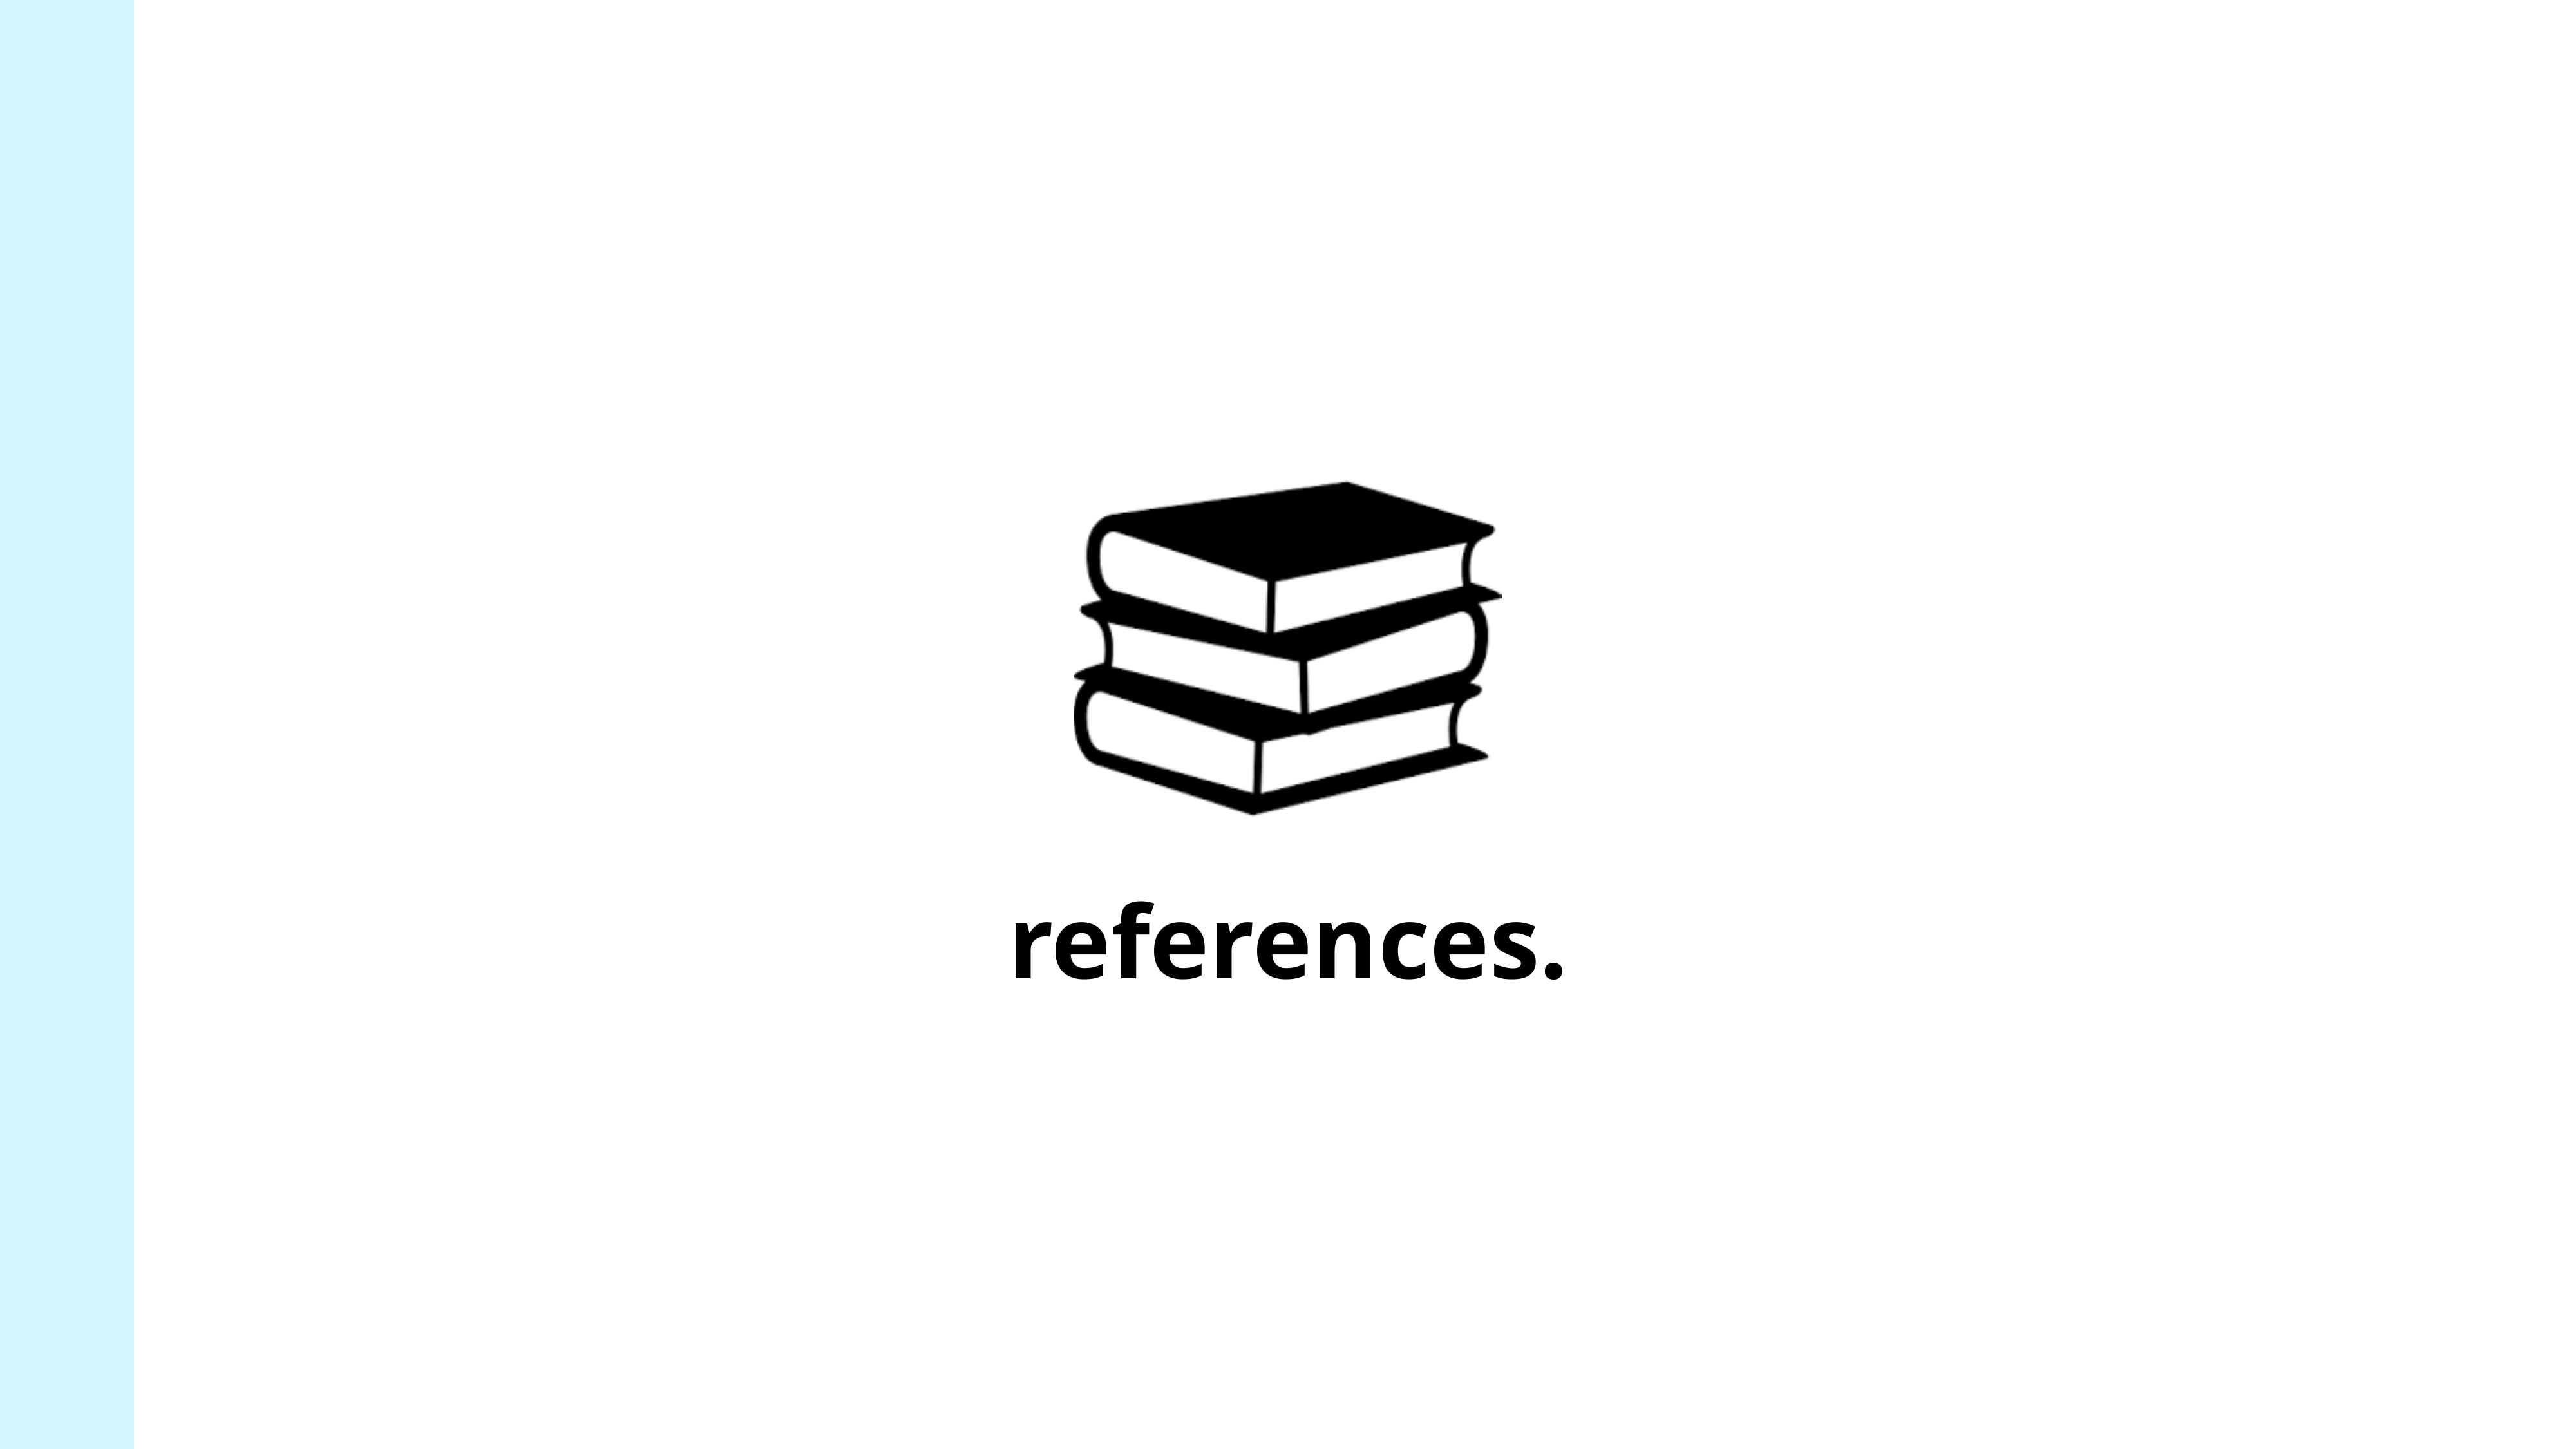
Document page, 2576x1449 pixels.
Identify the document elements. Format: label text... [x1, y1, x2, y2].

picture [1074, 435, 1502, 864]
text_box references. [985, 862, 1591, 1014]
text_box [0, 0, 135, 1449]
